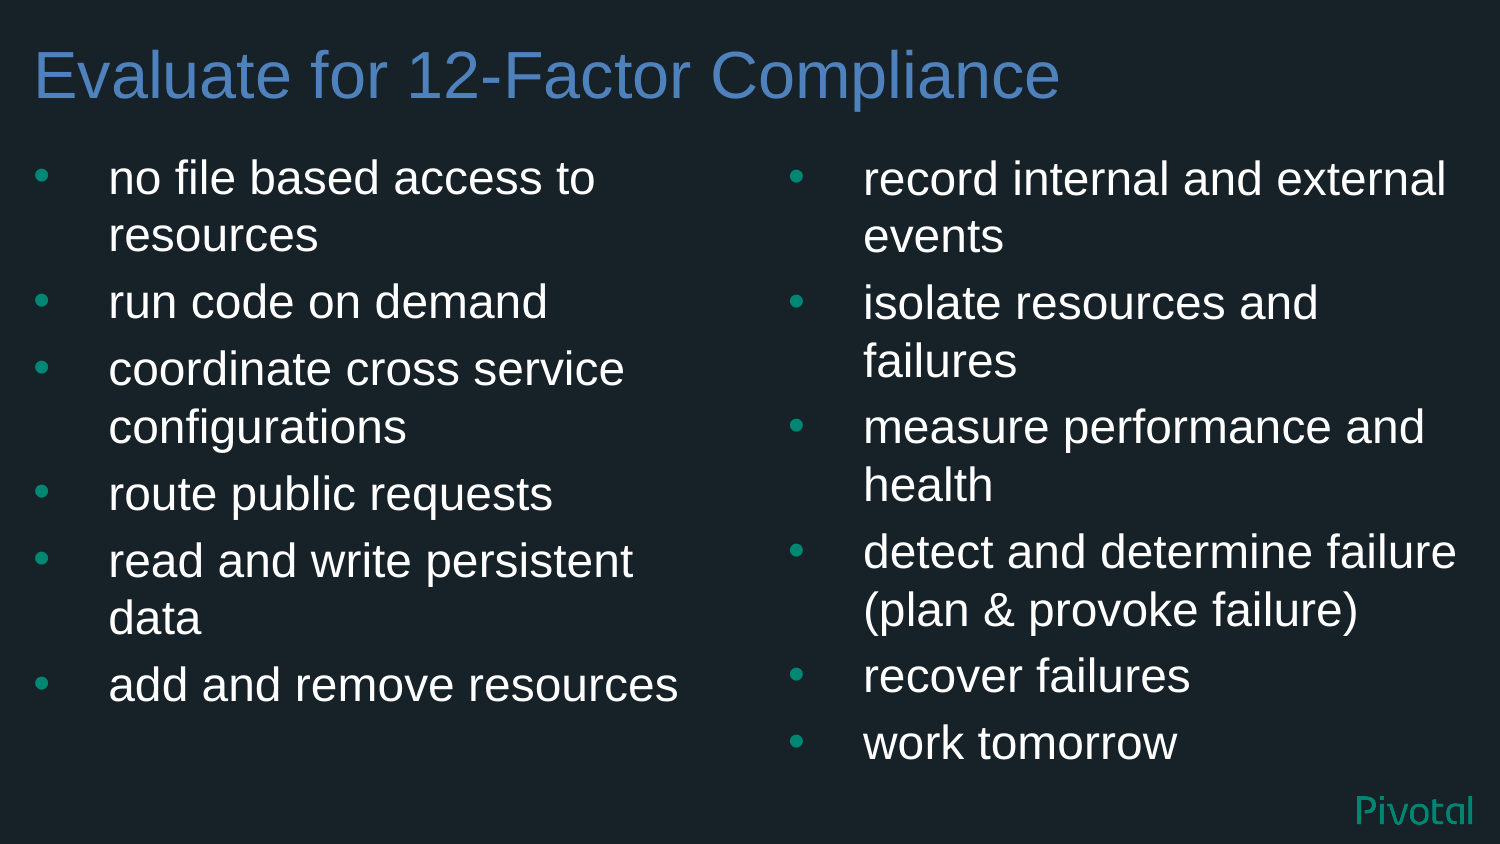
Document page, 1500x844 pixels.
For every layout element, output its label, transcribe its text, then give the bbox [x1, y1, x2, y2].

title Evaluate for 12-Factor Compliance [18, 24, 1462, 103]
picture [1357, 796, 1478, 825]
list no file based access to resources run code on demand coordinate cross service configurations route public requests read and write persistent data add and remove resources [18, 139, 732, 752]
text_box record internal and external events isolate resources and failures measure performance and health detect and determine failure (plan & provoke failure) recover failures work tomorrow [773, 139, 1486, 752]
